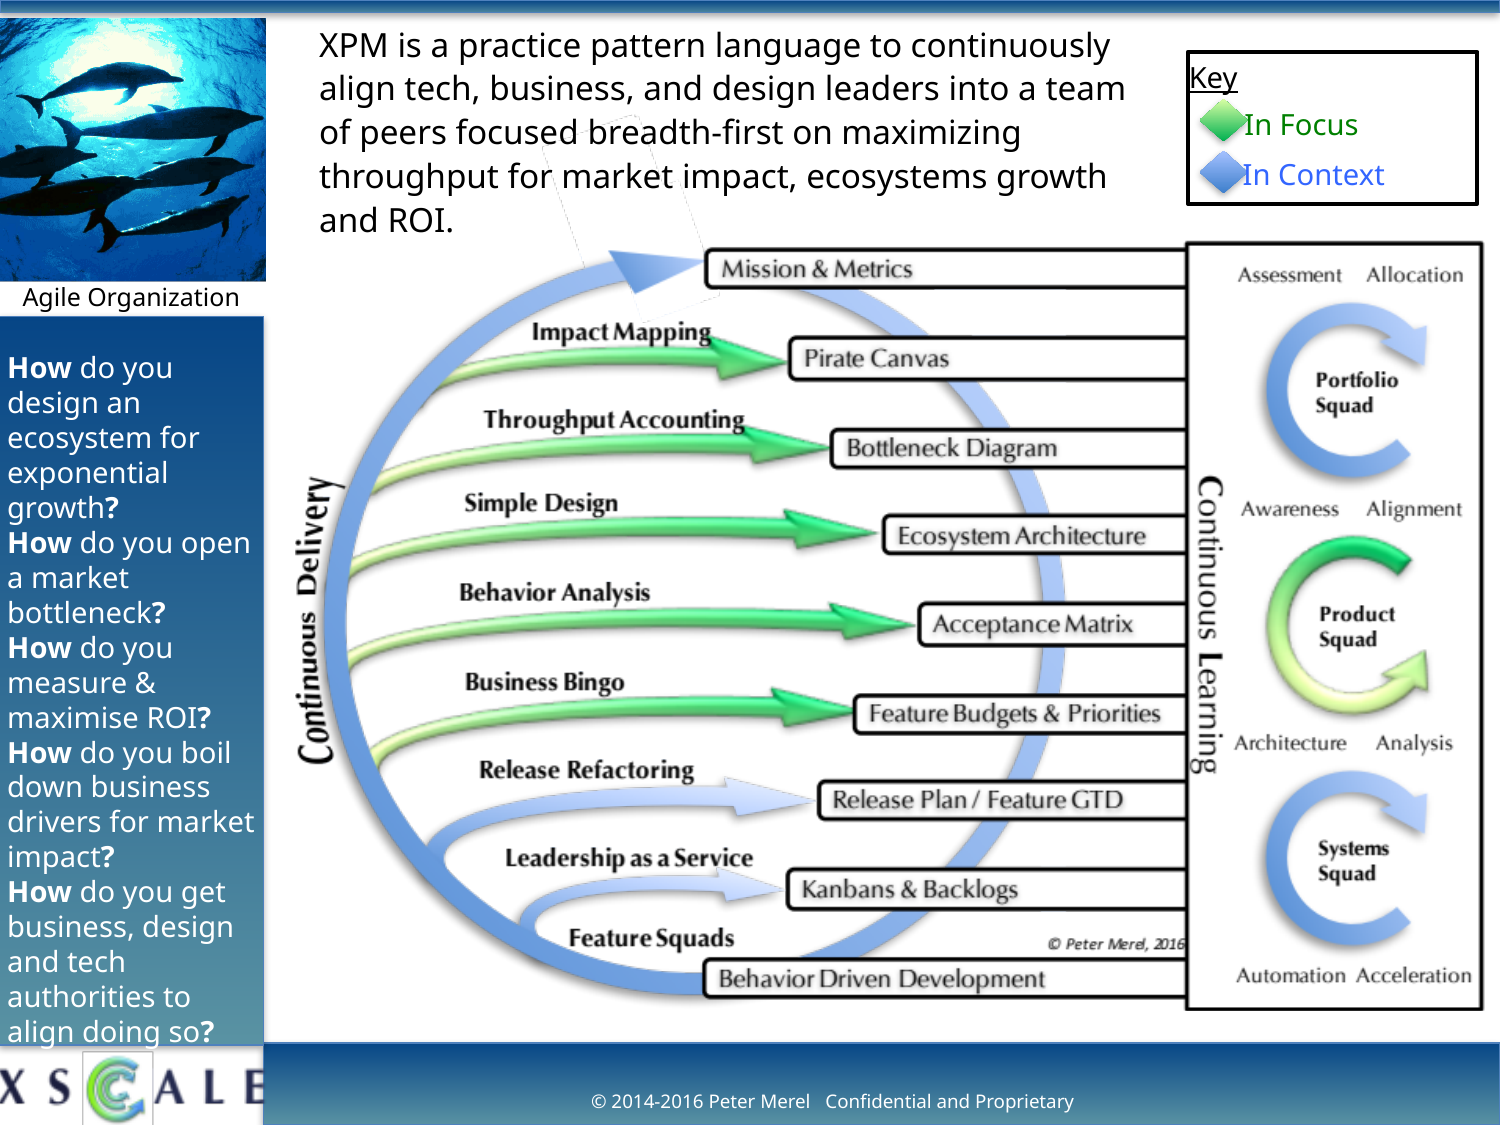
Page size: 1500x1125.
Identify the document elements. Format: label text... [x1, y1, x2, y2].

picture [294, 114, 1485, 1011]
text_box XPM is a practice pattern language to continuously align tech, business, and design leaders into a team of peers focused breadth-first on maximizing throughput for market impact, ecosystems growth and ROI. [304, 59, 1146, 112]
text_box How do you design an ecosystem for exponential growth? How do you open a market bottleneck? How do you measure & maximise ROI? How do you boil down business drivers for market impact? How do you get business, design and tech authorities to align doing so? [0, 343, 279, 1055]
picture [0, 18, 266, 282]
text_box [1176, 51, 1478, 204]
